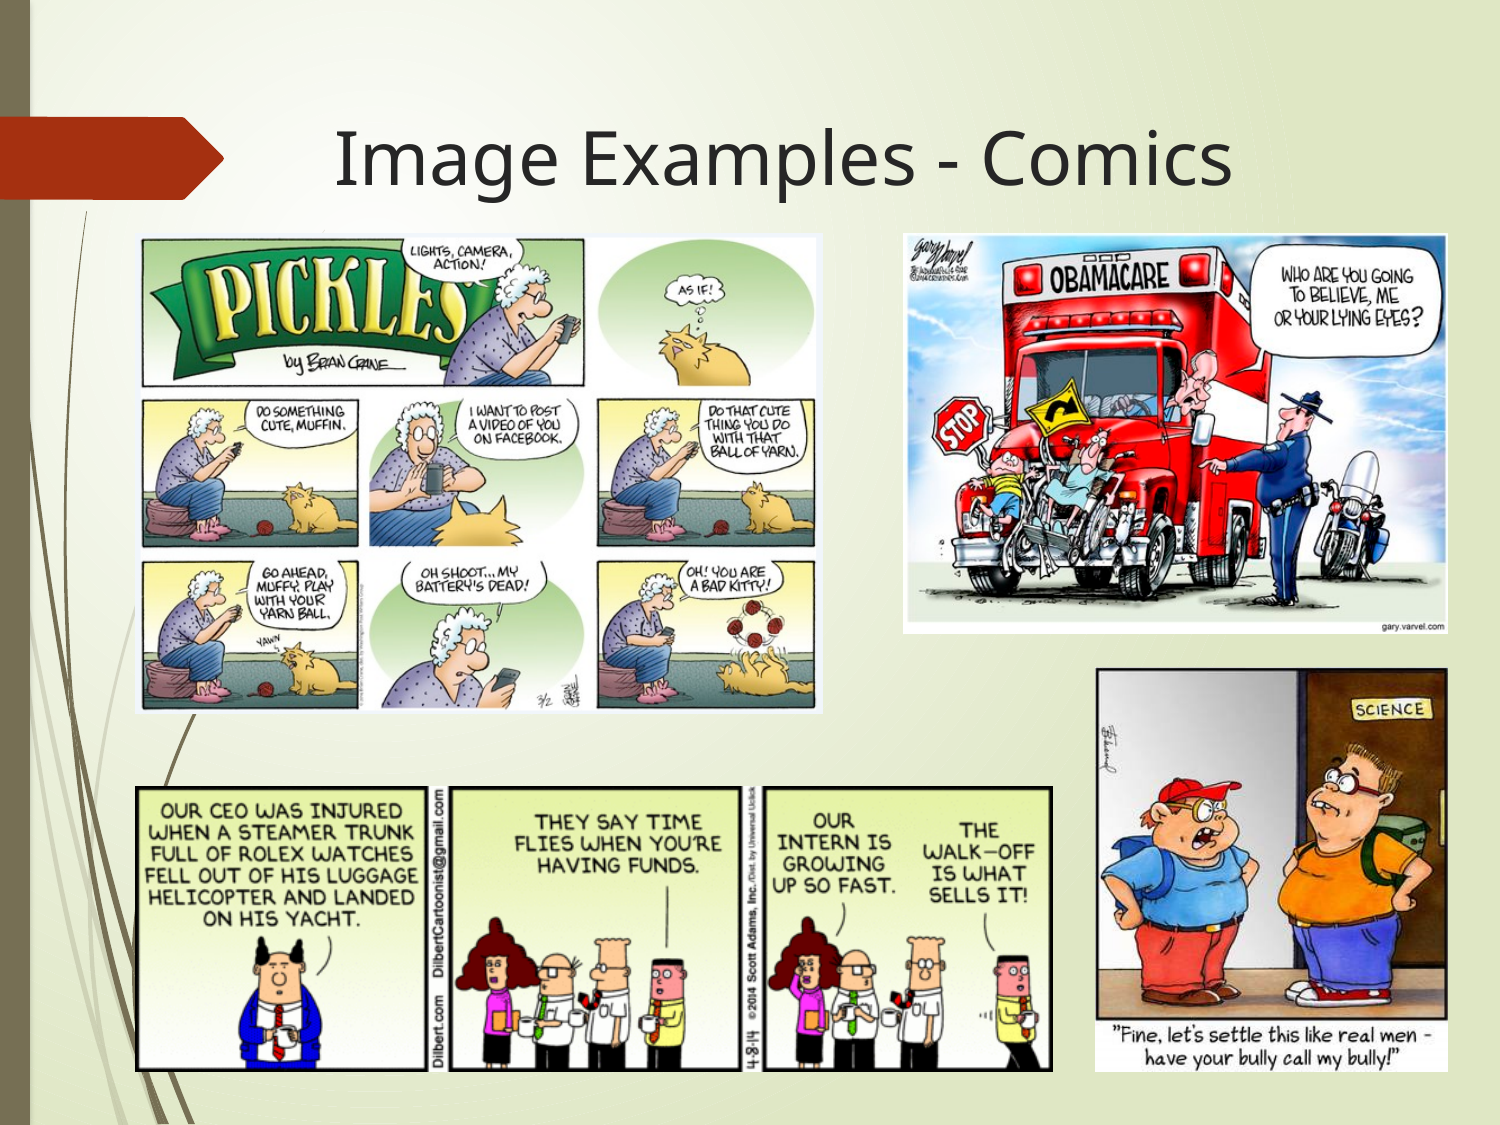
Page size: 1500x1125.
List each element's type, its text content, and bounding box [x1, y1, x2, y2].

picture [903, 233, 1448, 634]
picture [135, 233, 824, 715]
picture [1095, 667, 1448, 1072]
title Image Examples - Comics [319, 102, 1400, 313]
picture [135, 786, 1053, 1072]
